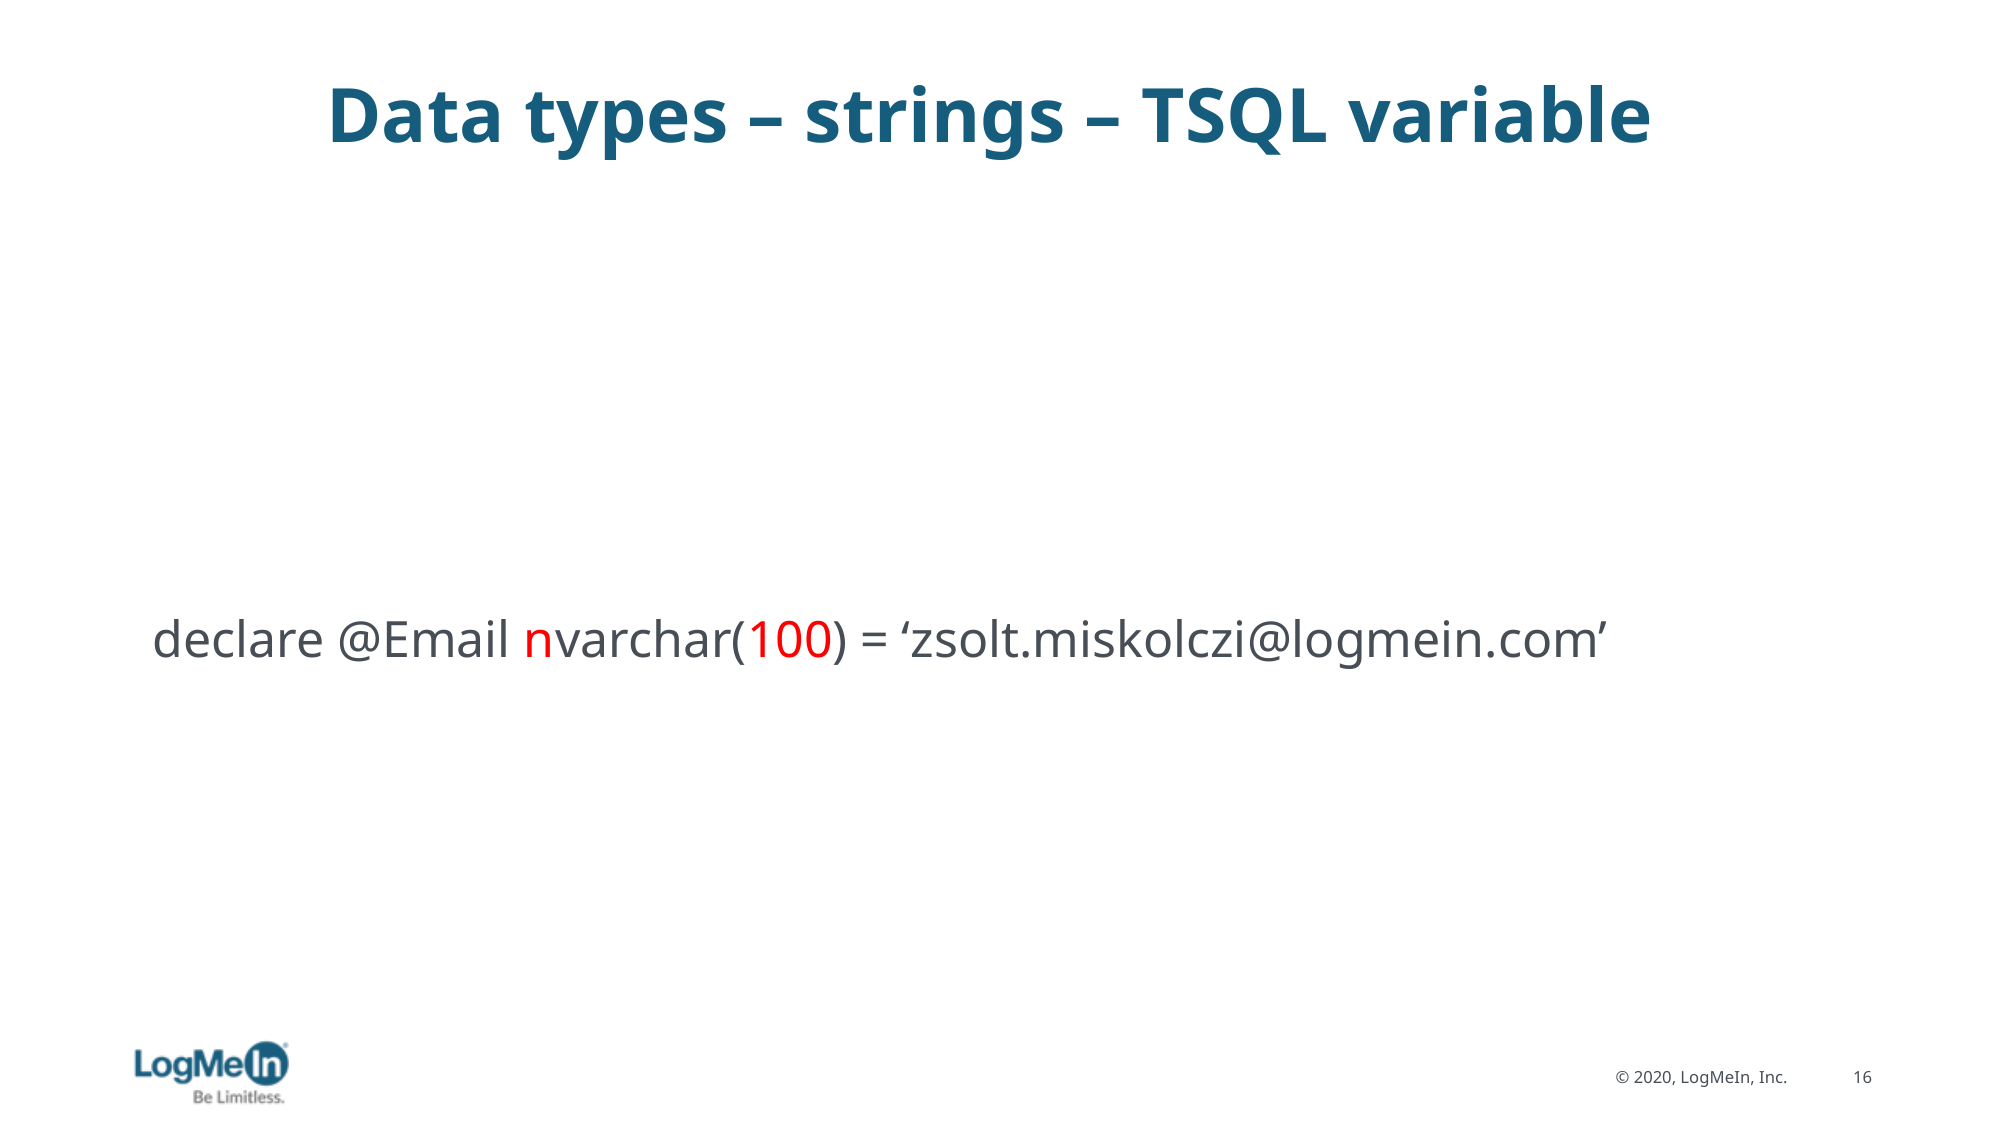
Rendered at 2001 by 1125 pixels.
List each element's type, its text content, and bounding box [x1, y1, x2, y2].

picture [125, 1037, 300, 1108]
list declare @Email nvarchar(100) = ‘zsolt.miskolczi@logmein.com’ [137, 262, 1863, 1014]
title Data types – strings – TSQL variable [137, 59, 1863, 254]
